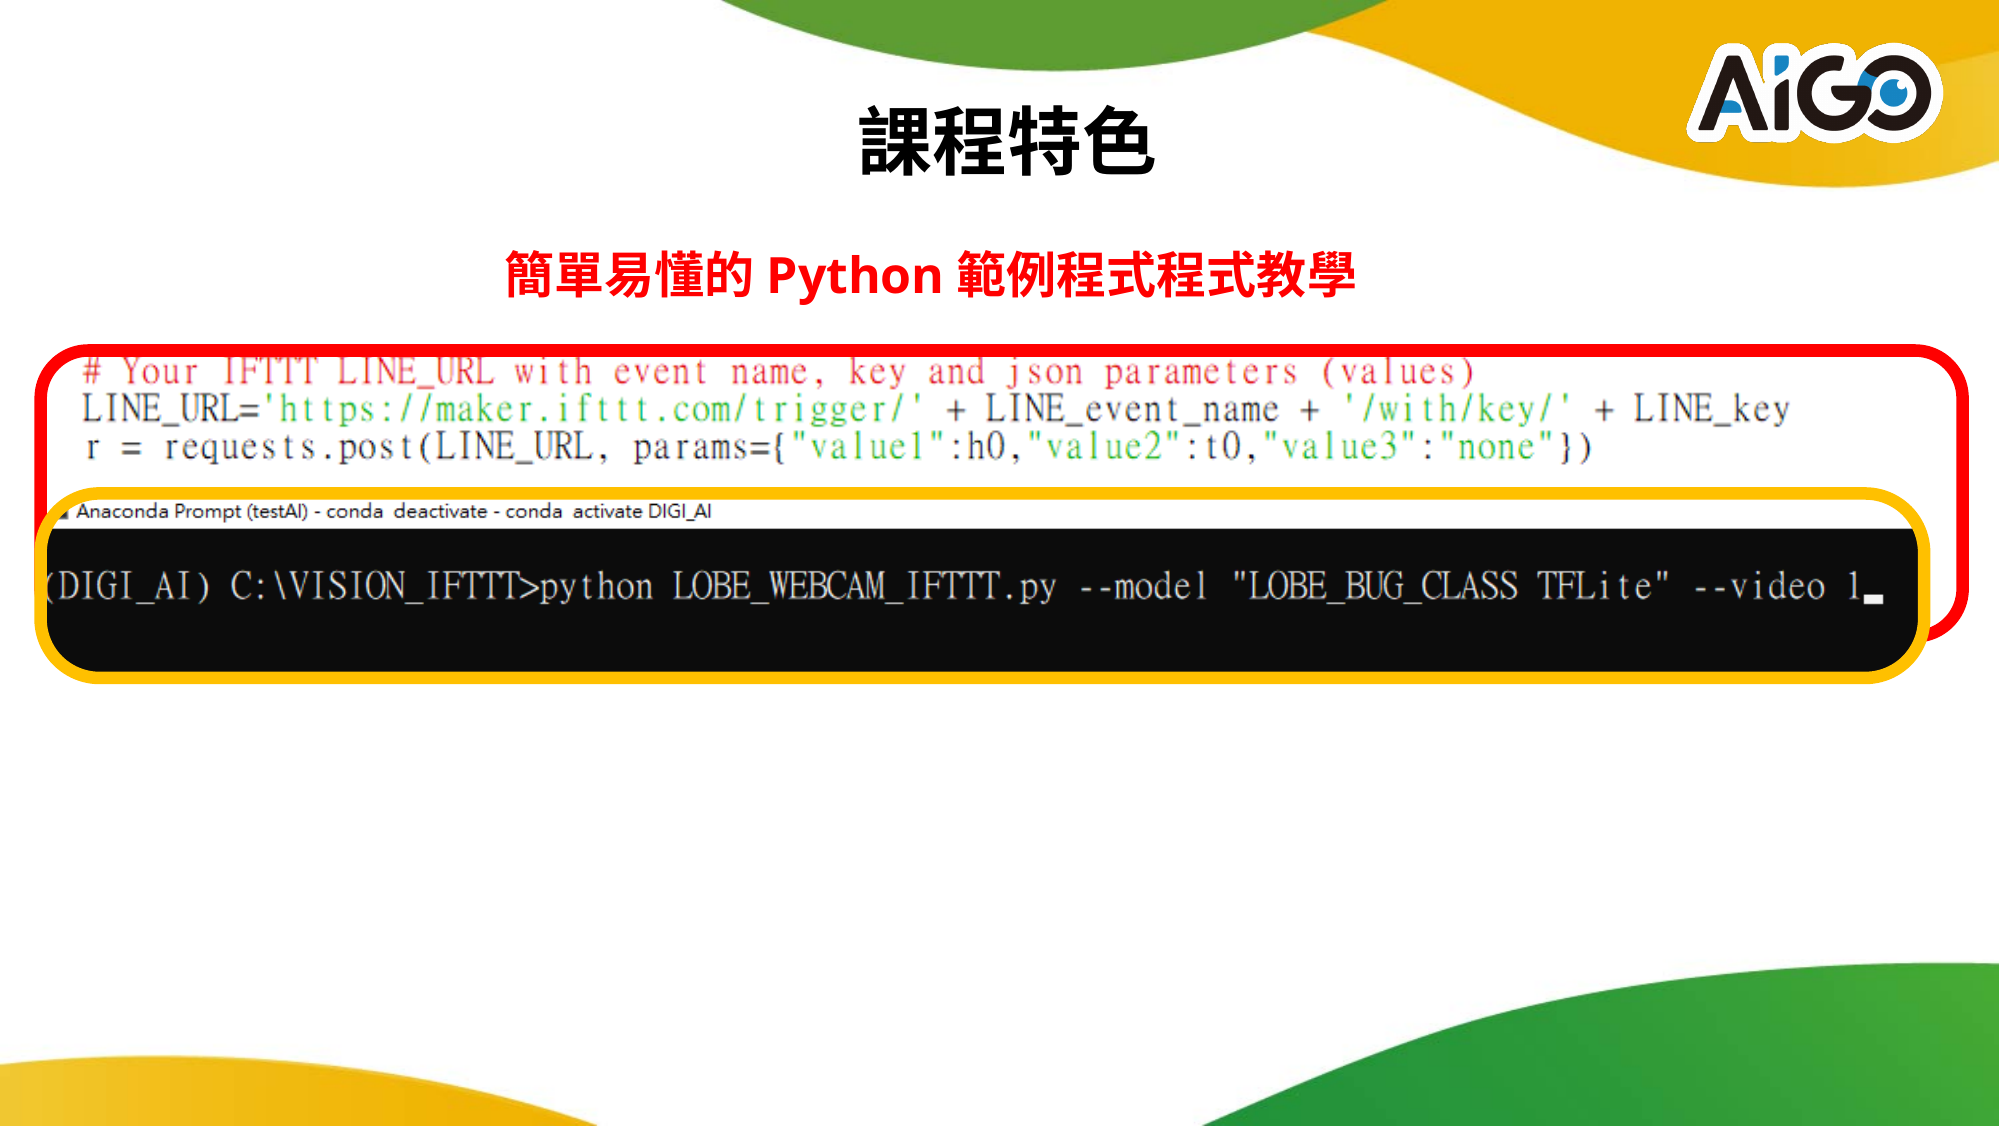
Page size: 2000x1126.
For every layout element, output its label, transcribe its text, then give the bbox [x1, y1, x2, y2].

picture [0, 0, 1999, 1126]
list 簡單易懂的Python範例程式程式教學 [114, 203, 1747, 319]
title 課程特色 [756, 75, 1259, 203]
